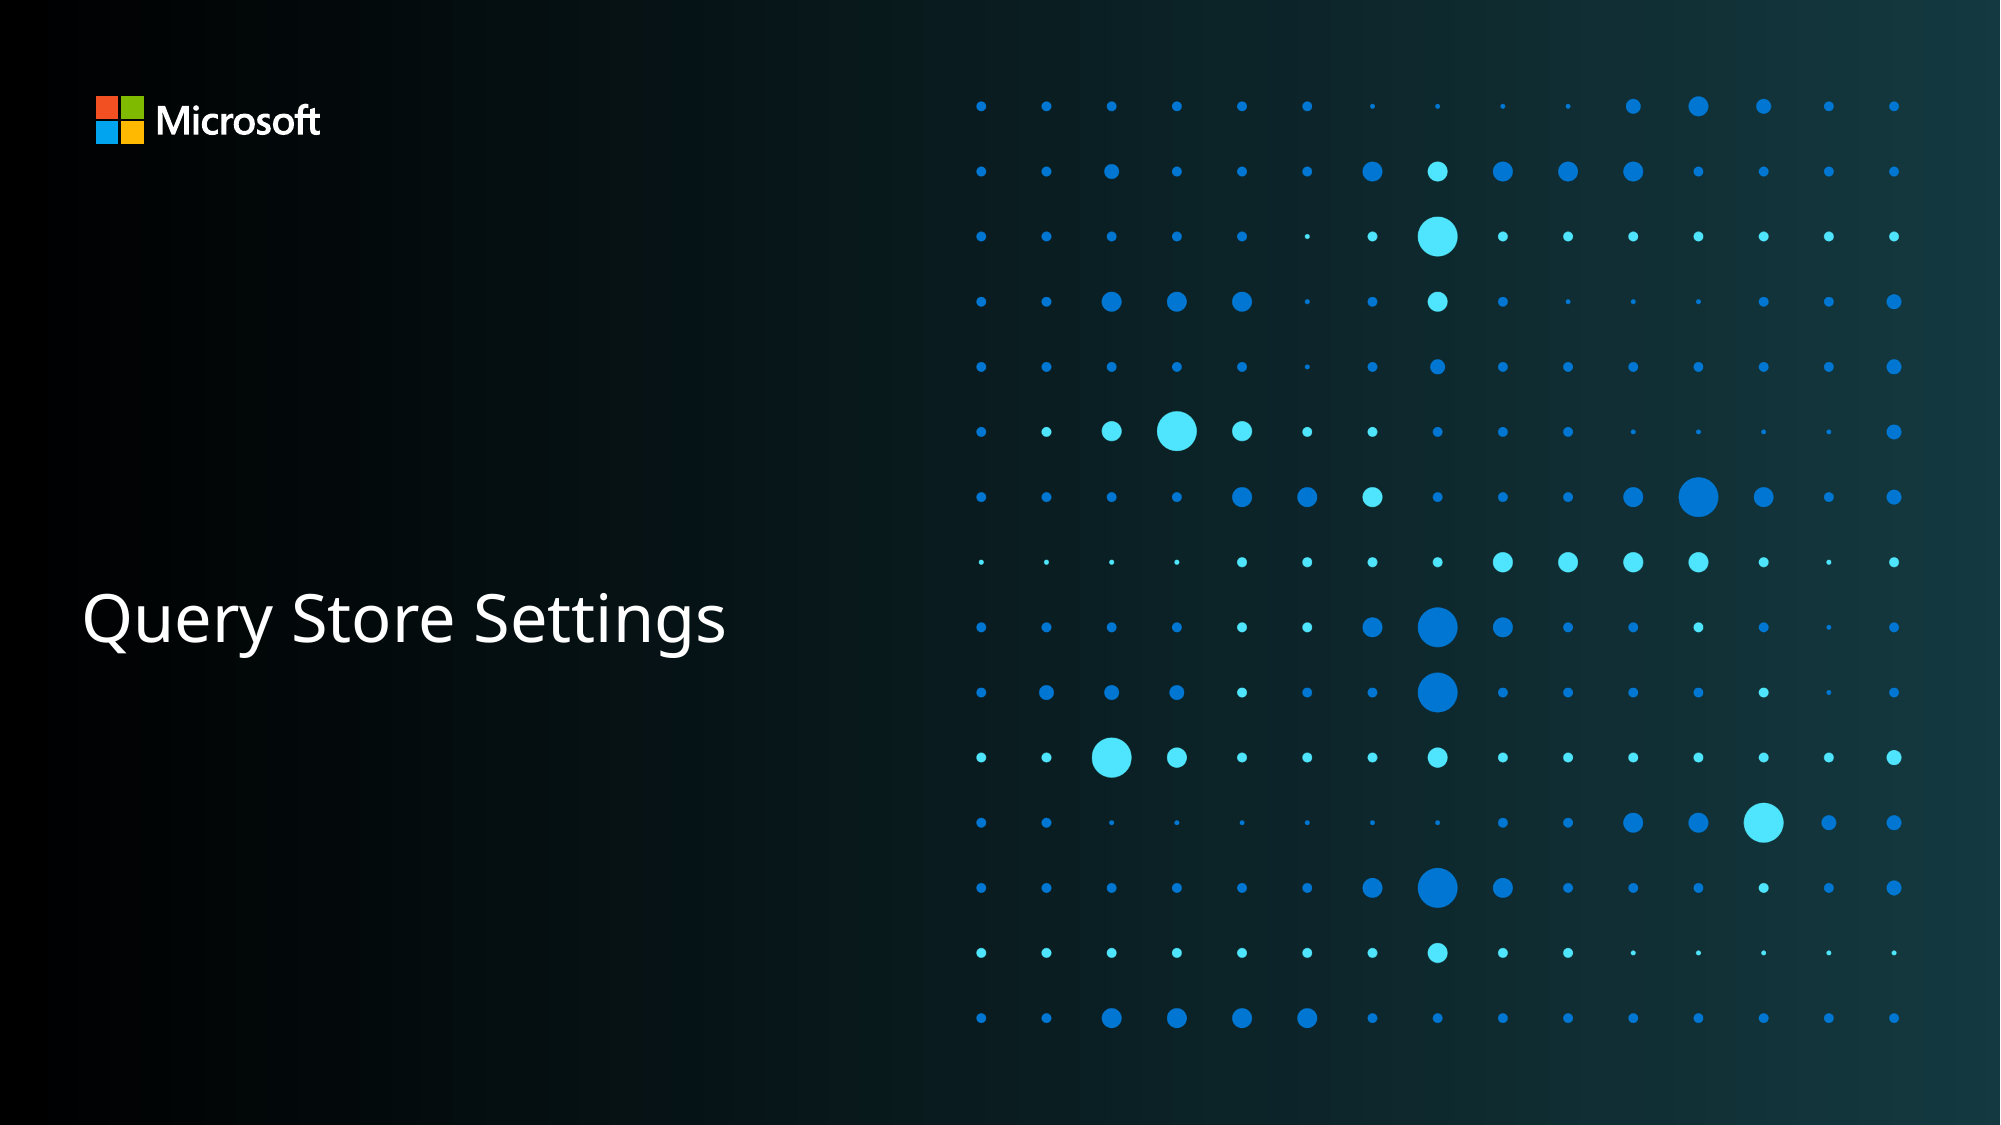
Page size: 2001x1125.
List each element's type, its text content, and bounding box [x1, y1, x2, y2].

picture [936, 61, 1939, 1063]
title Query Store Settings [81, 591, 935, 738]
